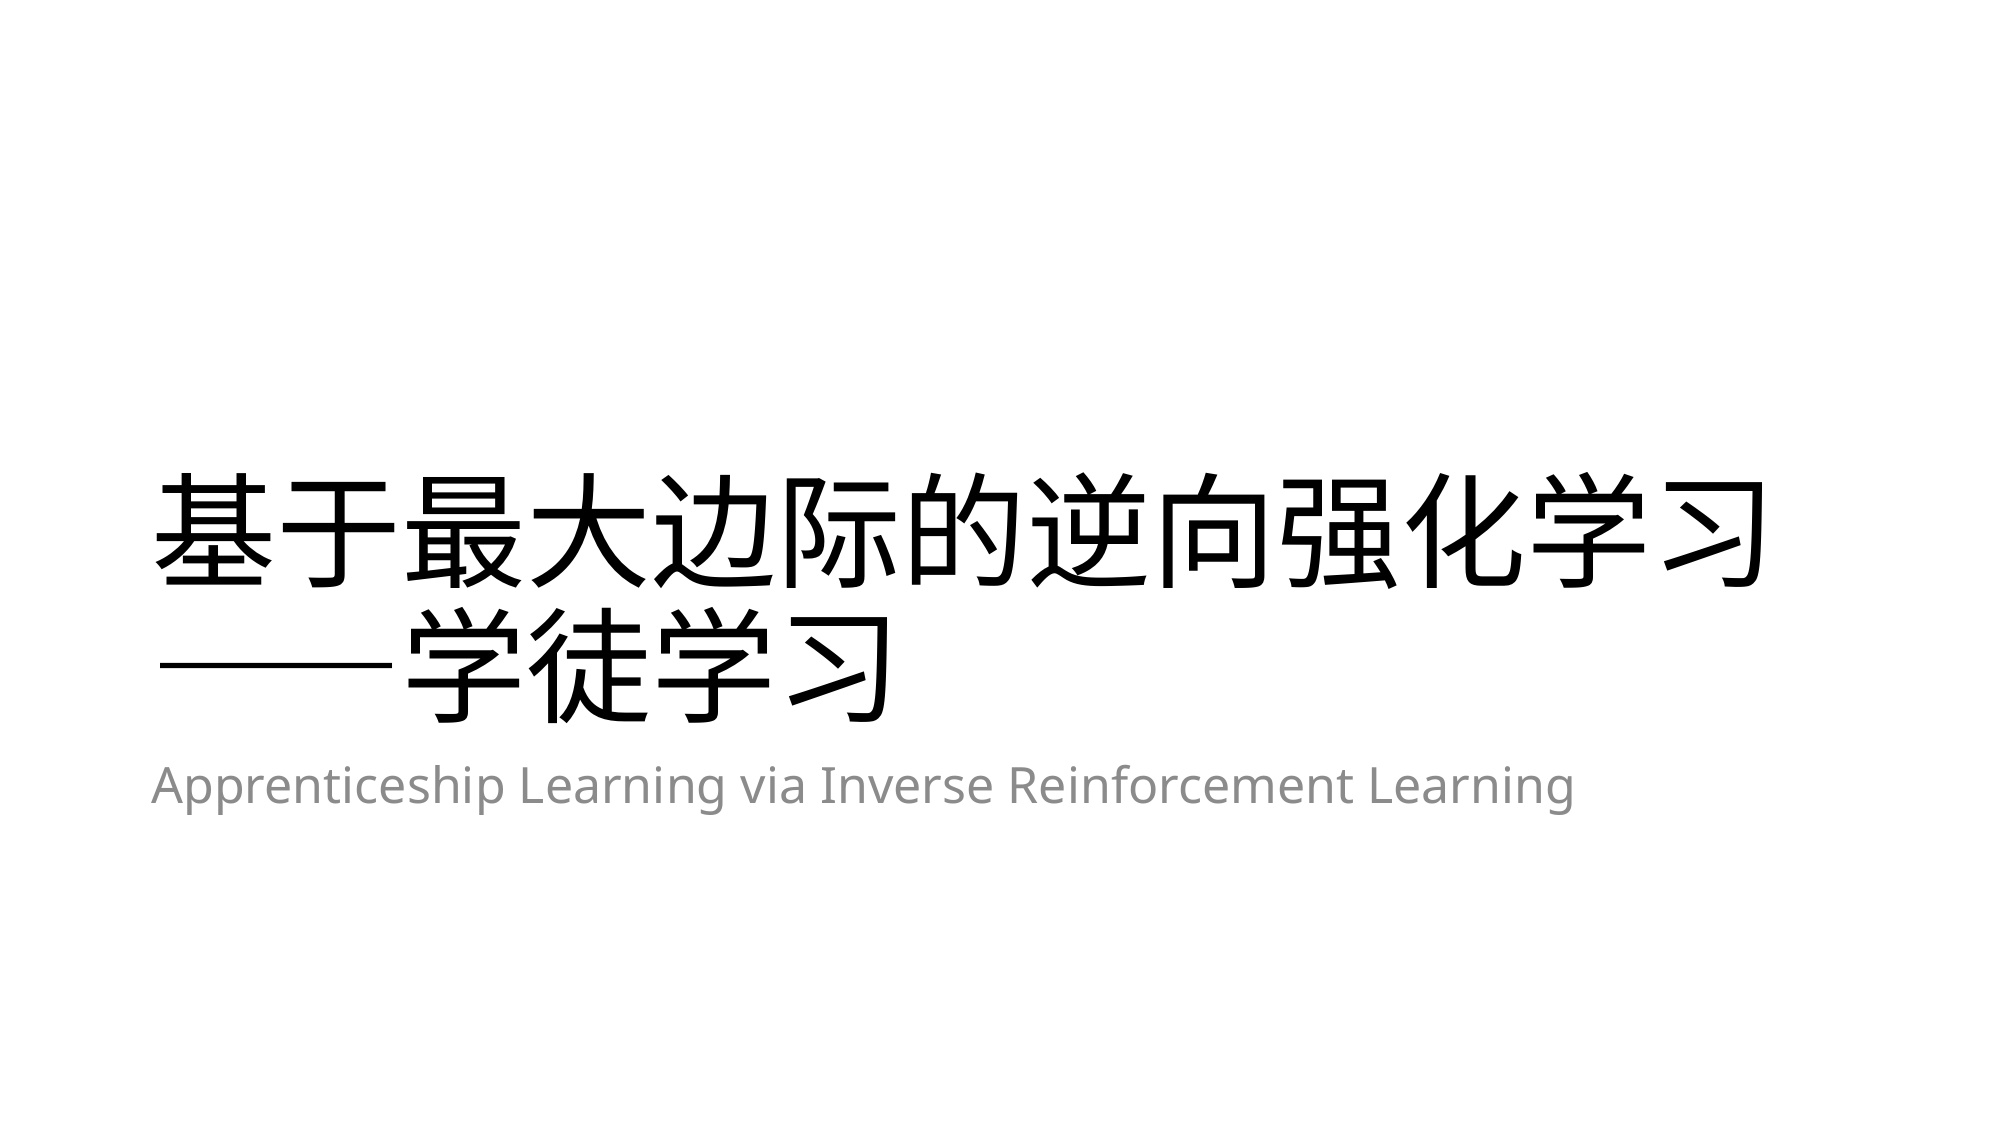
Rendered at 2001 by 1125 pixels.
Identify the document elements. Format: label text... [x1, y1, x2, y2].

list Apprenticeship Learning via Inverse Reinforcement Learning [136, 752, 1862, 999]
title 基于最大边际的逆向强化学习 ——学徒学习 [136, 280, 1862, 749]
